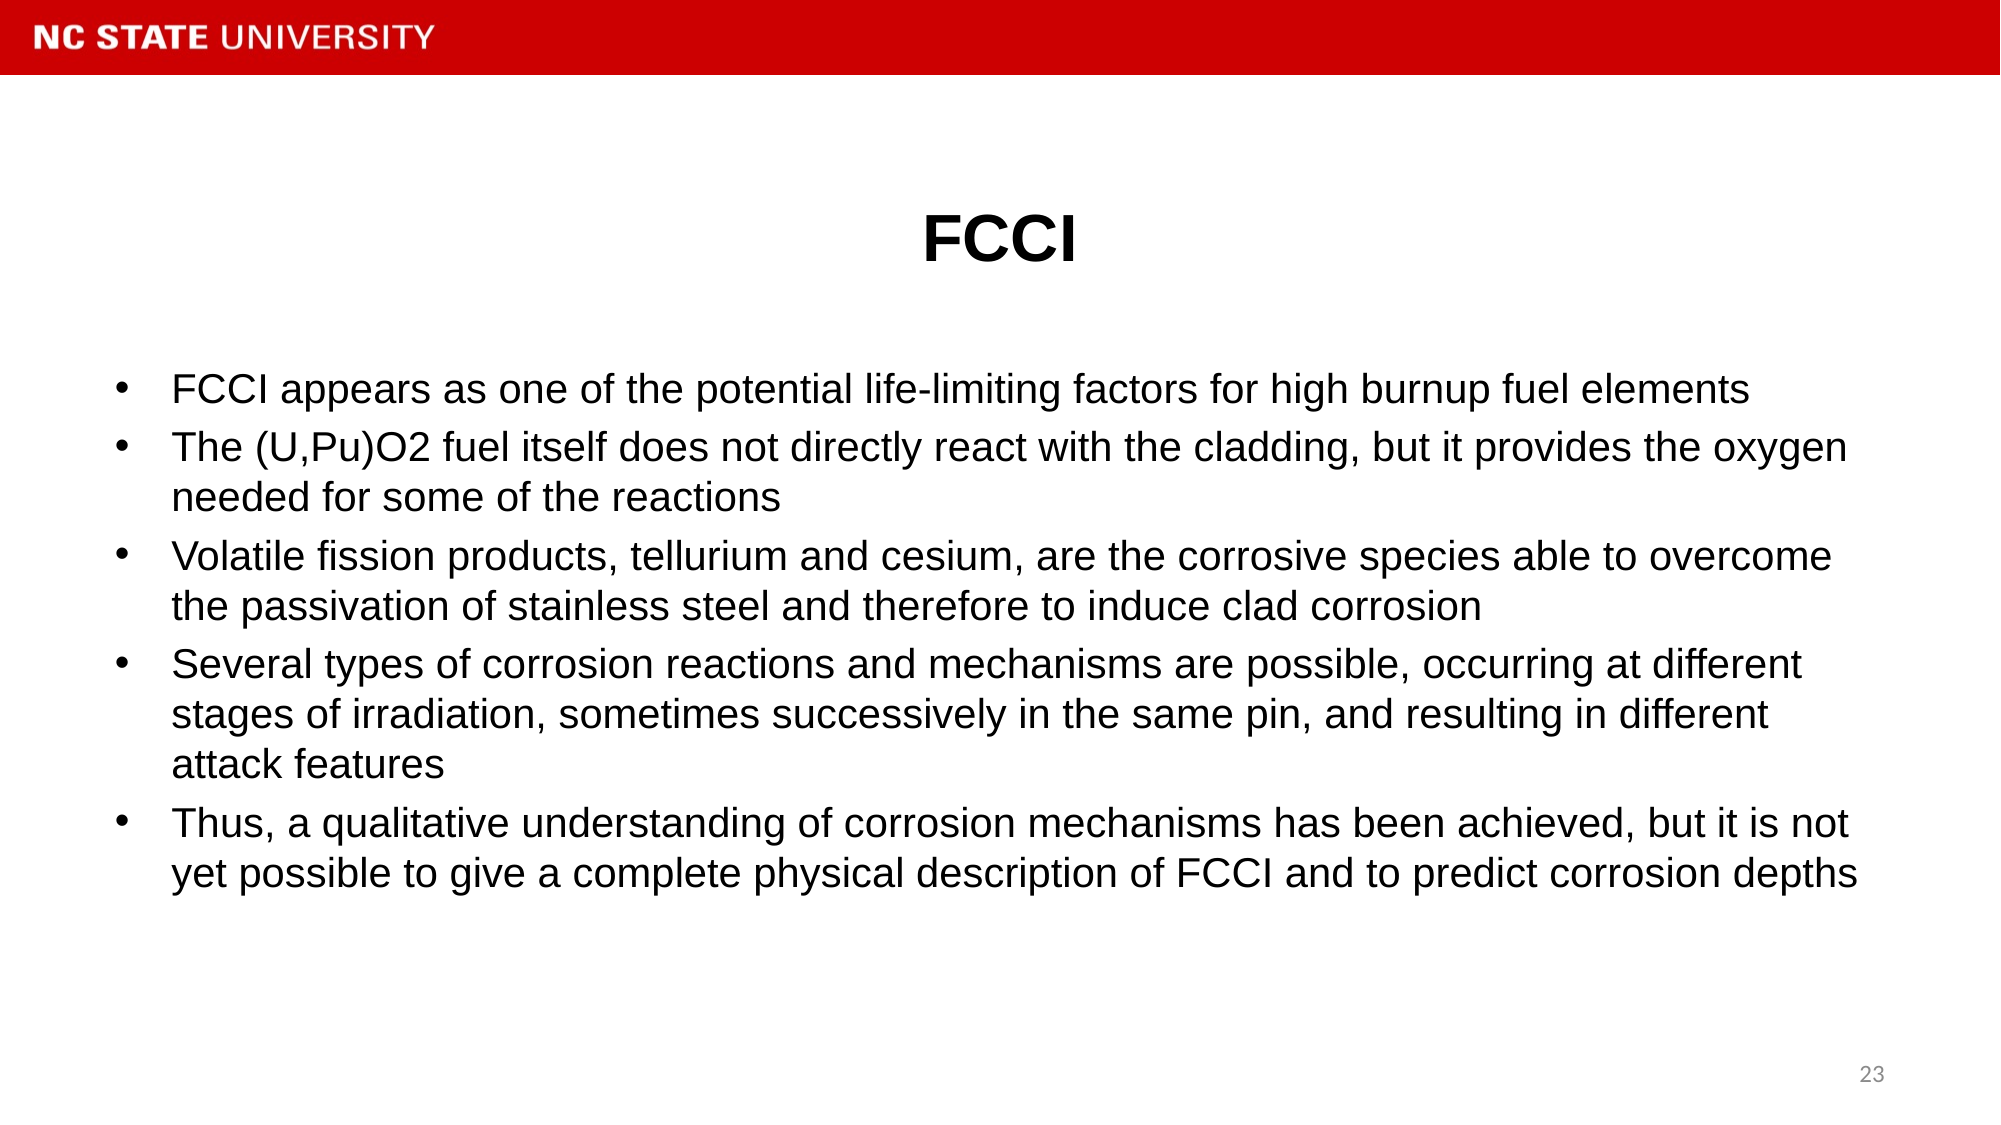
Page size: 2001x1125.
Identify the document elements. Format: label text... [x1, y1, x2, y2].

title FCCI [99, 147, 1900, 323]
list FCCI appears as one of the potential life-limiting factors for high burnup fuel elements The (U,Pu)O2 fuel itself does not directly react with the cladding, but it provides the oxygen needed for some of the reactions Volatile fission products, tellurium and cesium, are the corrosive species able to overcome the passivation of stainless steel and therefore to induce clad corrosion Several types of corrosion reactions and mechanisms are possible, occurring at different stages of irradiation, sometimes successively in the same pin, and resulting in different attack features Thus, a qualitative understanding of corrosion mechanisms has been achieved, but it is not yet possible to give a complete physical description of FCCI and to predict corrosion depths [99, 354, 1900, 1005]
picture [0, 0, 2000, 75]
slide_number 23 [1433, 1042, 1900, 1103]
